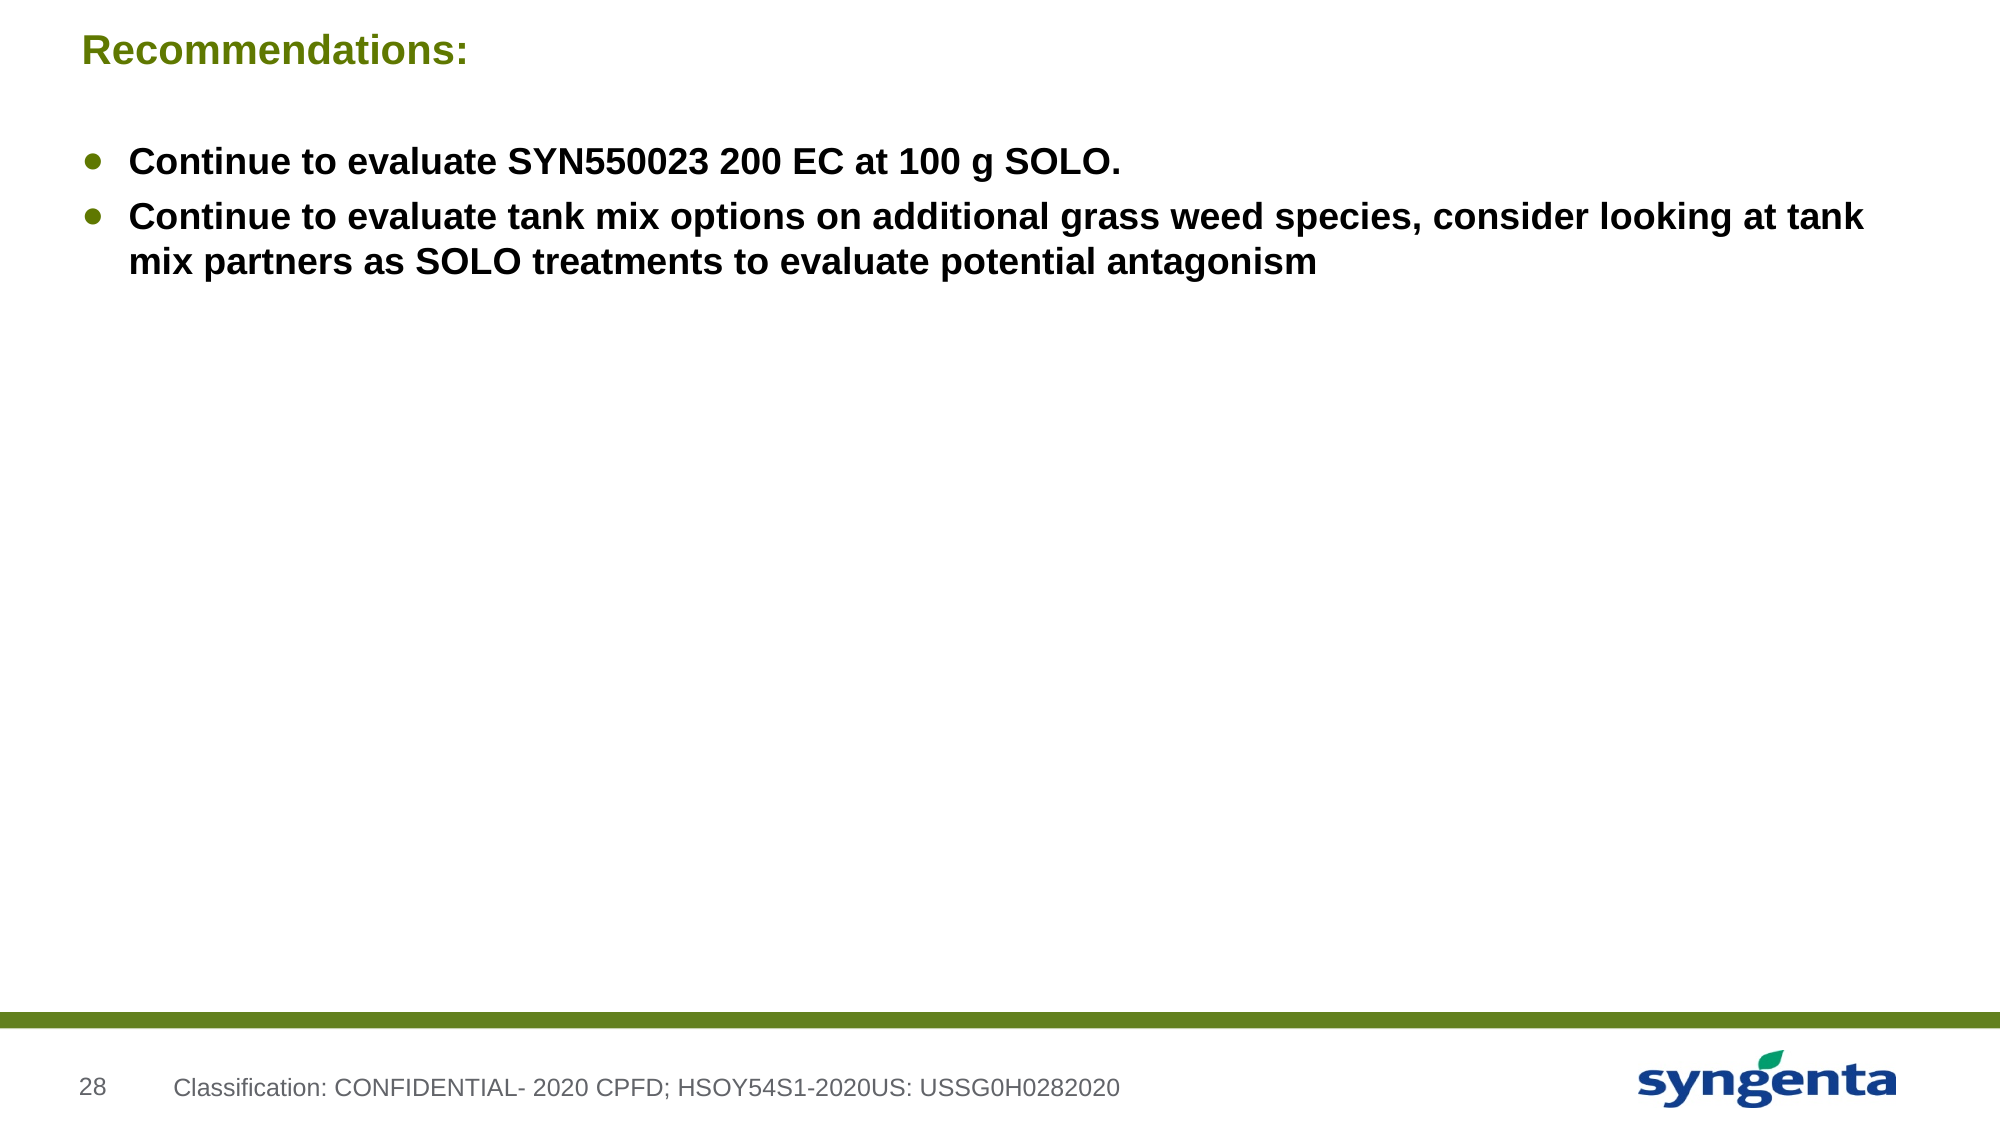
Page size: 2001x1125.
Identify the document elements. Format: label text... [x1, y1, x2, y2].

picture [0, 1012, 2000, 1125]
list Continue to evaluate SYN550023 200 EC at 100 g SOLO. Continue to evaluate tank mix options on additional grass weed species, consider looking at tank mix partners as SOLO treatments to evaluate potential antagonism [81, 137, 1932, 975]
footer Classification: CONFIDENTIAL- 2020 CPFD; HSOY54S1-2020US: USSG0H0282020 [173, 1063, 1432, 1125]
title Recommendations: [81, 14, 1931, 88]
